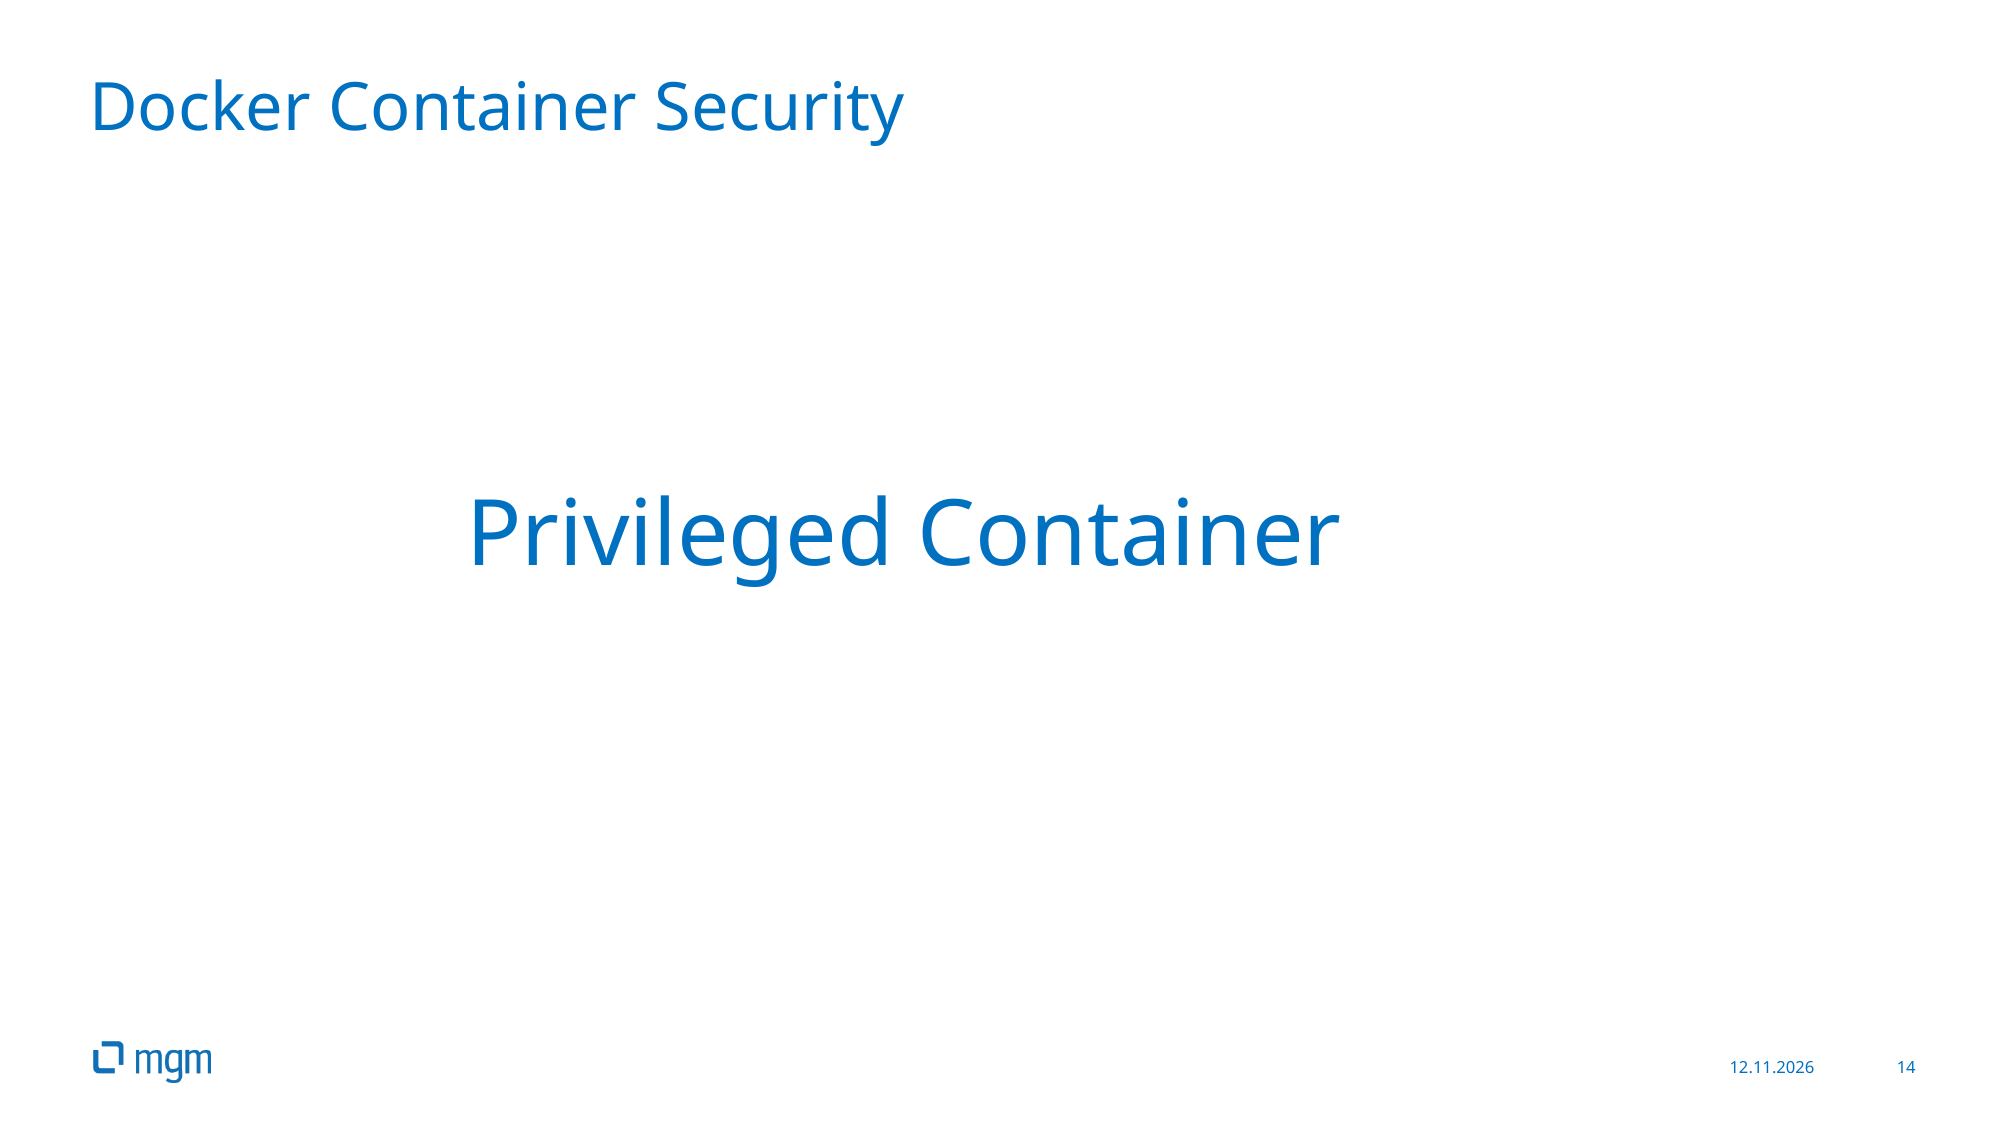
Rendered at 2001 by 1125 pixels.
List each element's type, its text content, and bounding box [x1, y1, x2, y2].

text_box Privileged Container [214, 466, 1595, 592]
picture [93, 1041, 211, 1083]
title Docker Container Security [74, 56, 1914, 138]
